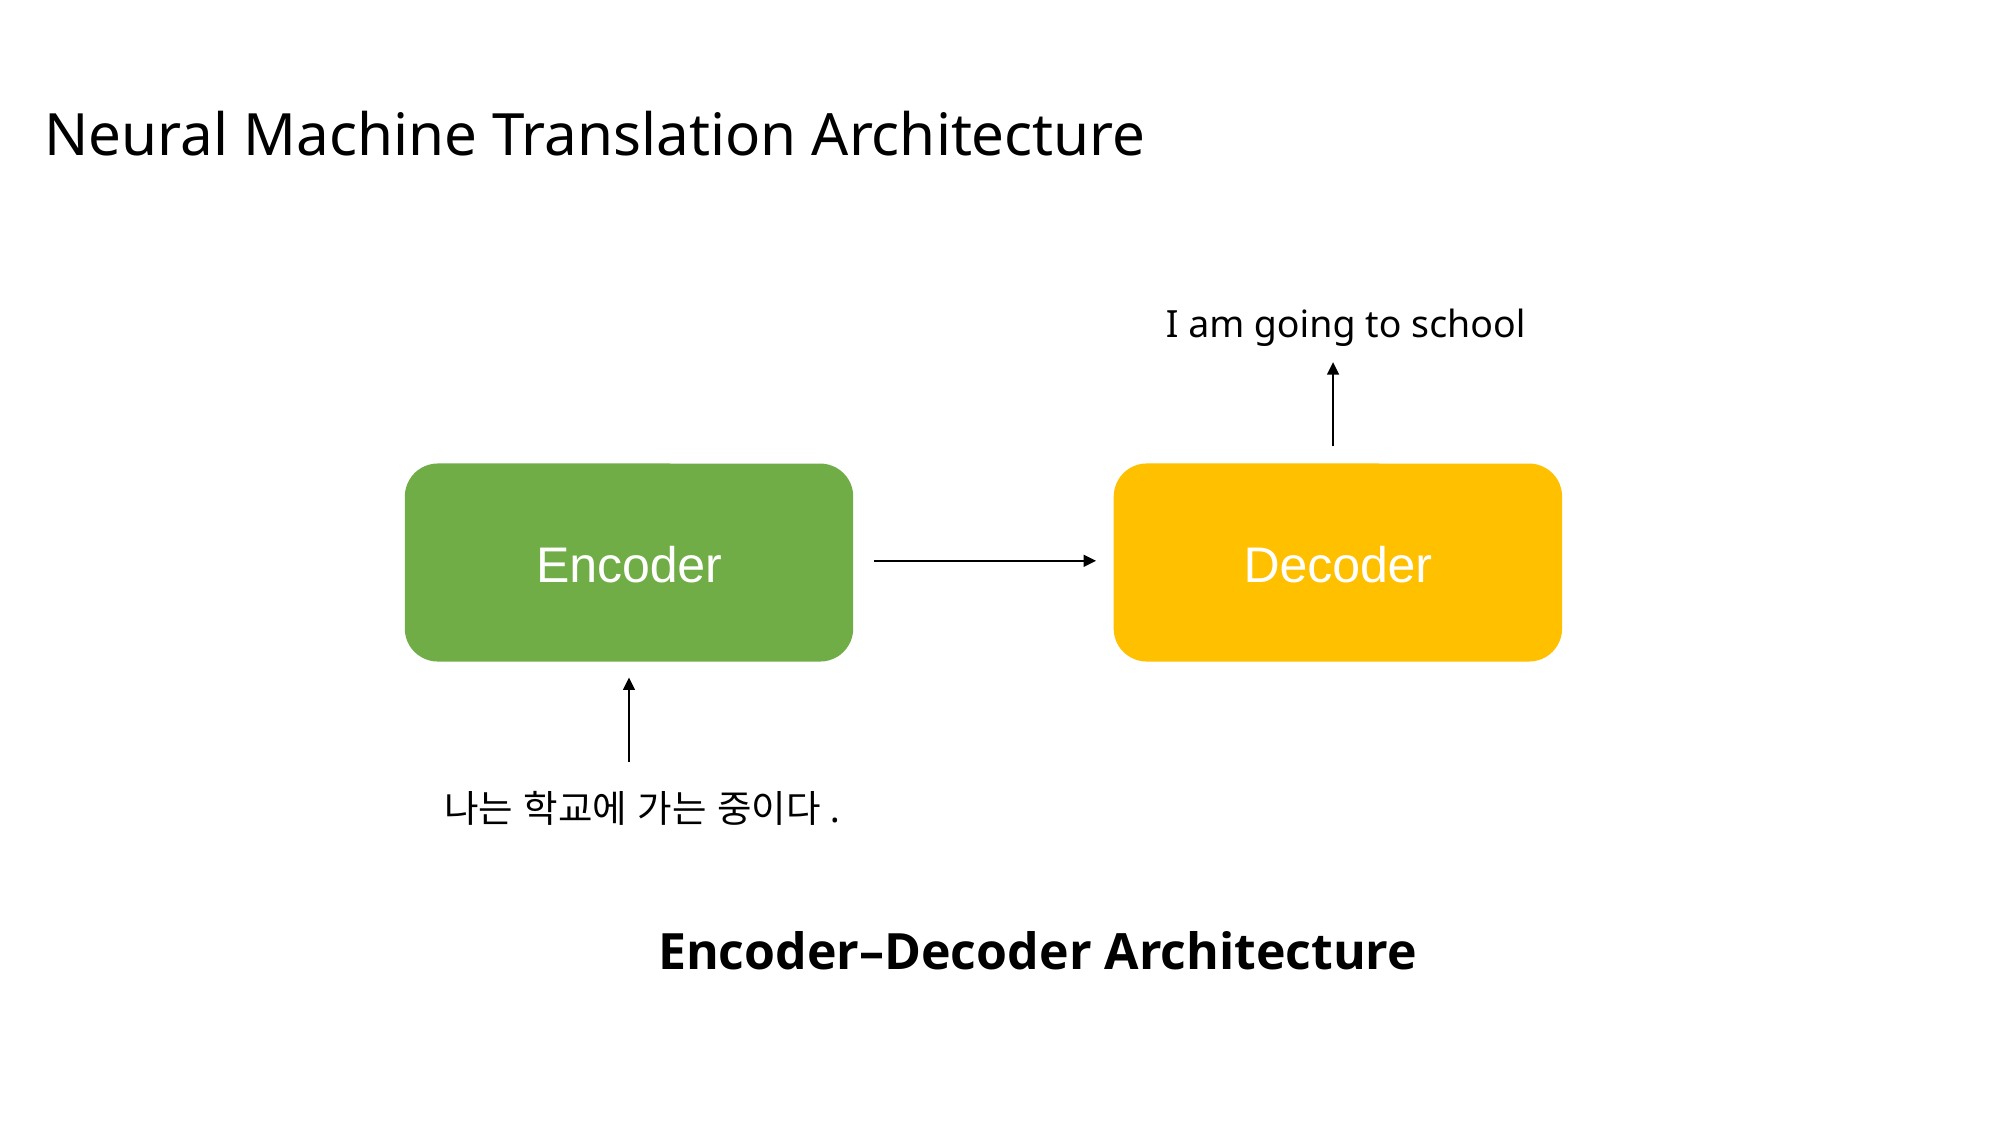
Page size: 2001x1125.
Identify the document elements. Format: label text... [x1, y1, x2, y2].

text_box Decoder [1112, 462, 1564, 663]
text_box Neural Machine Translation Architecture [30, 89, 1161, 175]
text_box 나는 학교에 가는 중이다. [429, 777, 855, 838]
text_box I am going to school [1151, 293, 1542, 353]
text_box Encoder [403, 462, 855, 663]
text_box Encoder–Decoder Architecture [643, 911, 1433, 987]
